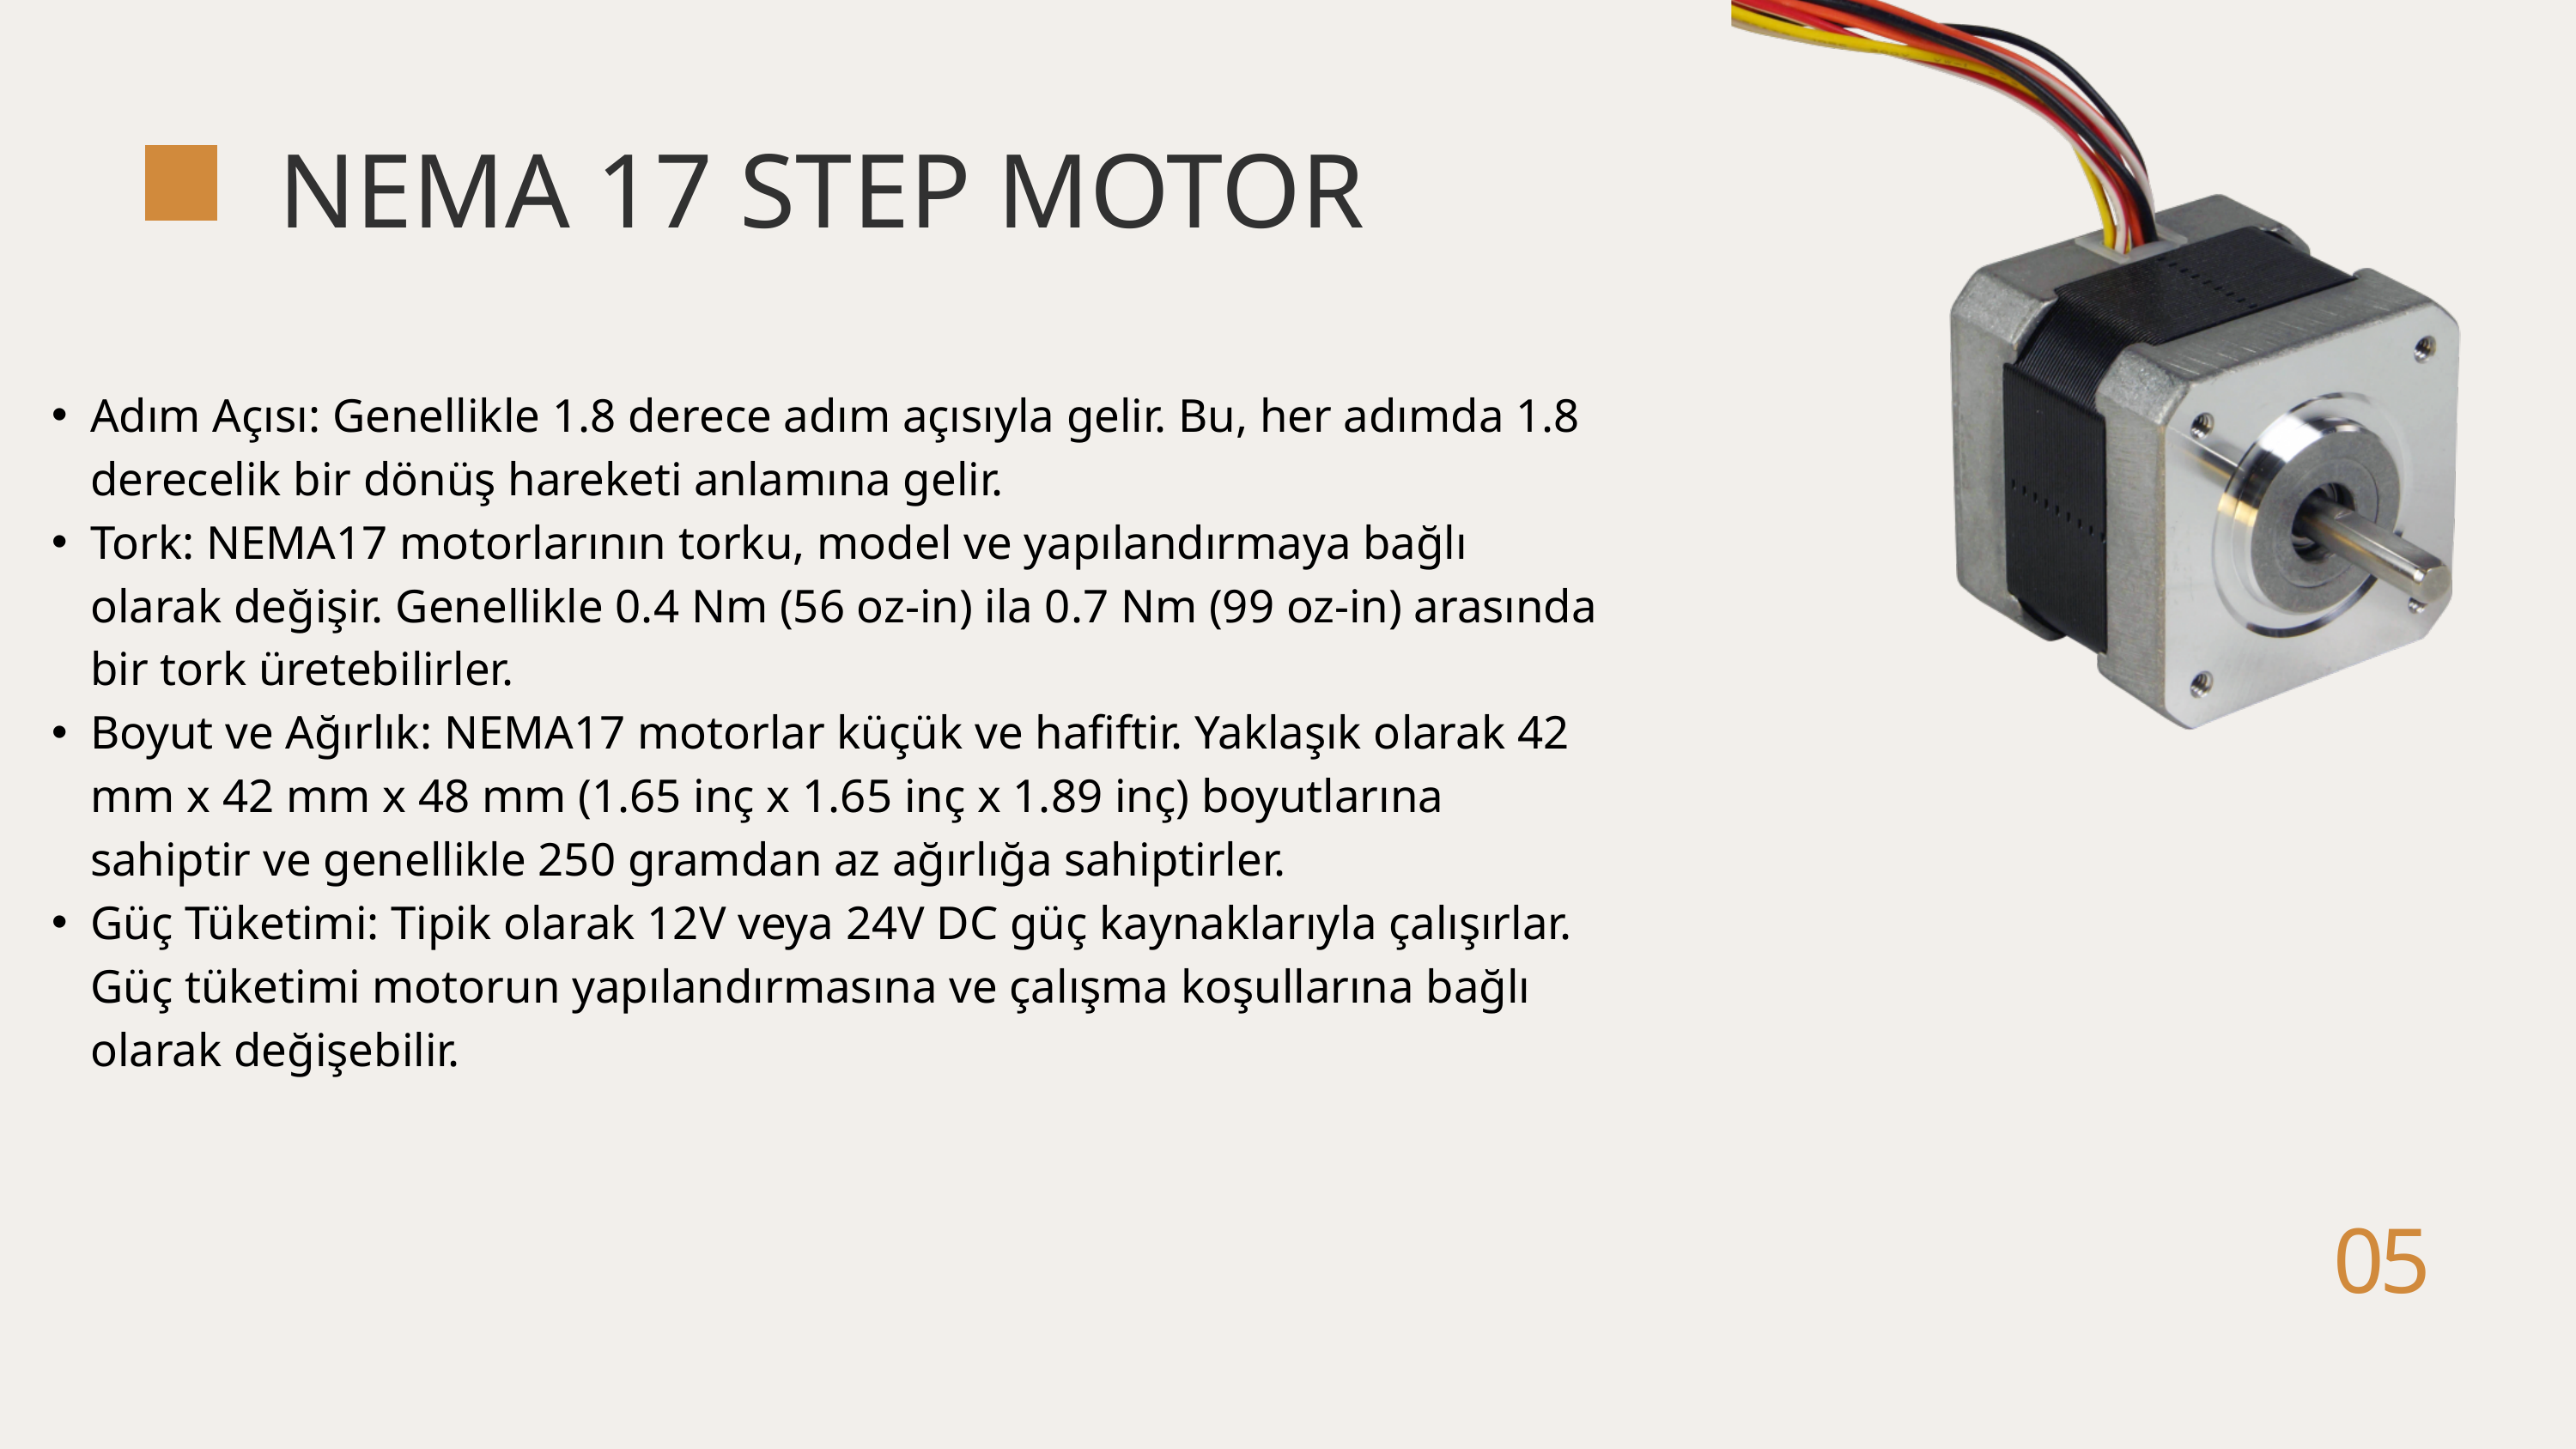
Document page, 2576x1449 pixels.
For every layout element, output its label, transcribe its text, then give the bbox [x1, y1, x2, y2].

text_box [1731, 0, 2576, 791]
text_box 05 [2212, 1185, 2432, 1312]
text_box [144, 144, 217, 221]
text_box NEMA 17 STEP MOTOR [278, 106, 1608, 249]
text_box Adım Açısı: Genellikle 1.8 derece adım açısıyla gelir. Bu, her adımda 1.8 derecelik bir dönüş hareketi anlamına gelir. Tork: NEMA17 motorlarının torku, model ve yapılandırmaya bağlı olarak değişir. Genellikle 0.4 Nm (56 oz-in) ila 0.7 Nm (99 oz-in) arasında bir tork üretebilirler. Boyut ve Ağırlık: NEMA17 motorlar küçük ve hafiftir. Yaklaşık olarak 42 mm x 42 mm x 48 mm (1.65 inç x 1.65 inç x 1.89 inç) boyutlarına sahiptir ve genellikle 250 gramdan az ağırlığa sahiptirler. Güç Tüketimi: Tipik olarak 12V veya 24V DC güç kaynaklarıyla çalışırlar. Güç tüketimi motorun yapılandırmasına ve çalışma koşullarına bağlı olarak değişebilir. [13, 377, 1608, 1076]
